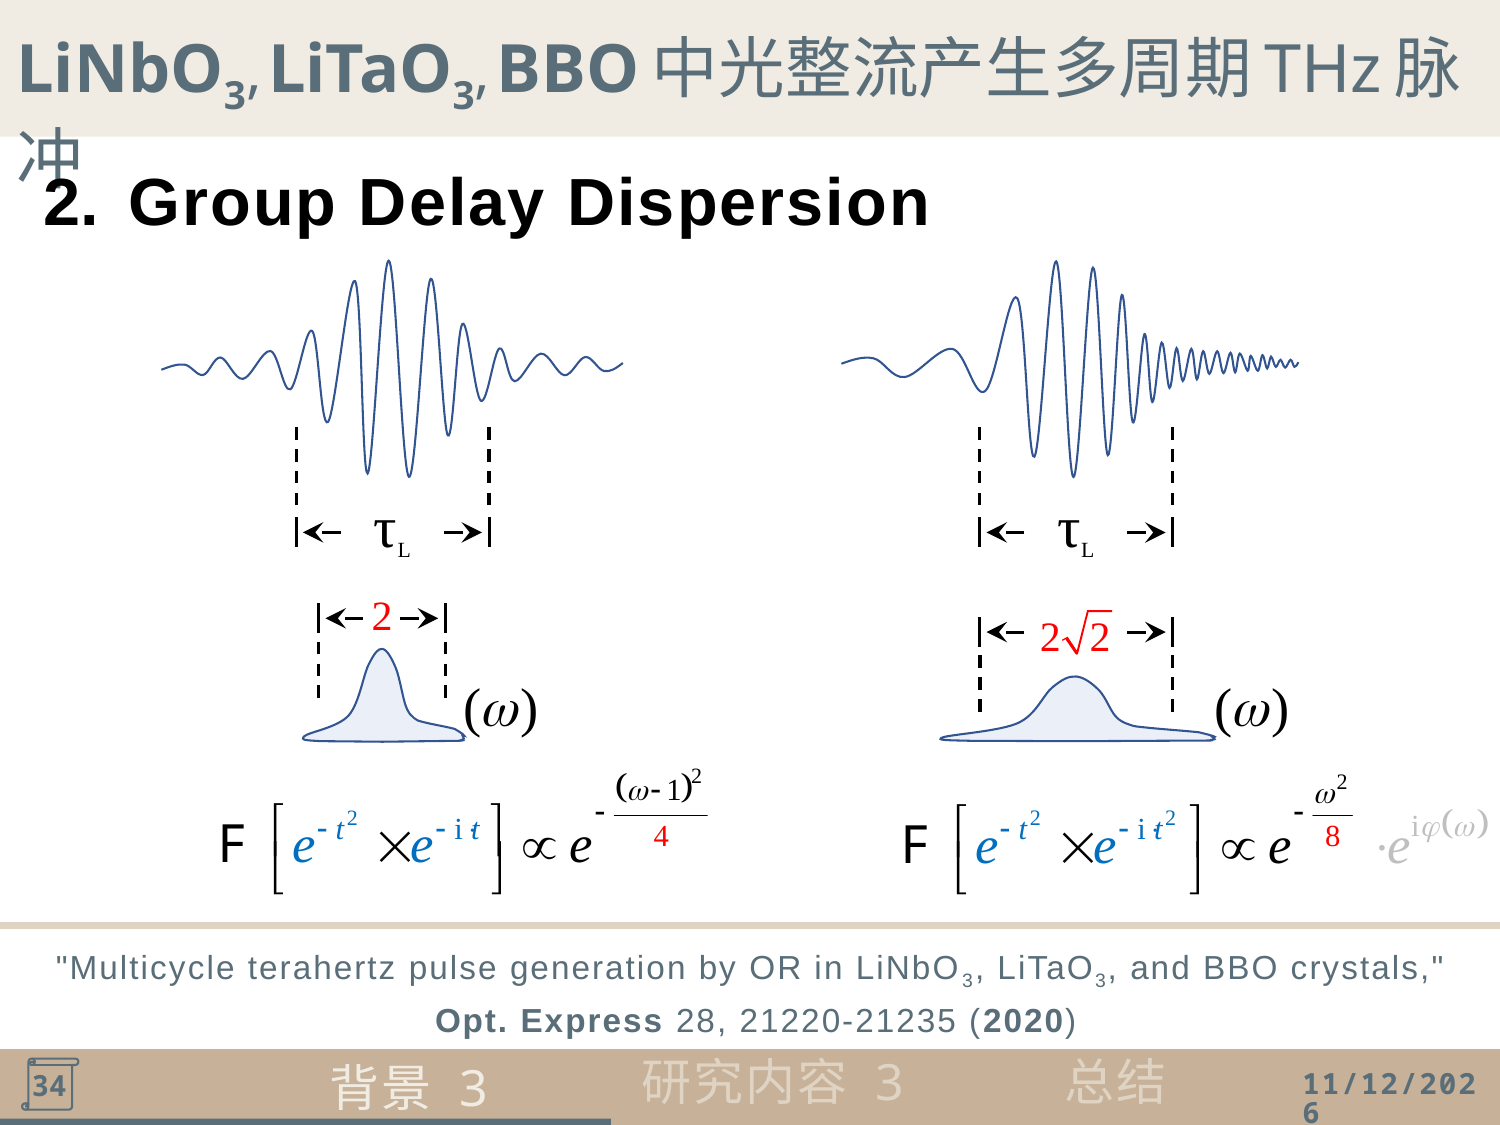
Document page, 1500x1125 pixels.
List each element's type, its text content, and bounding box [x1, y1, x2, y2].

text_box 背景 3 [312, 1036, 505, 1124]
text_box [364, 592, 400, 638]
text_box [1032, 601, 1121, 663]
slide_number 34 [9, 1068, 89, 1107]
text_box [939, 713, 1205, 743]
text_box [0, 1118, 612, 1125]
text_box "Multicycle terahertz pulse generation by OR in LiNbO3, LiTaO3, and BBO crystals," Opt. Express 28, 21220-21235 (2020) [0, 939, 1500, 1037]
text_box 研究内容 3 [625, 1042, 920, 1118]
text_box [301, 699, 454, 743]
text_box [296, 427, 490, 570]
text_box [1205, 676, 1301, 751]
text_box [841, 260, 1300, 427]
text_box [208, 752, 717, 906]
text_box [454, 676, 550, 752]
text_box 总结 [1036, 1042, 1195, 1118]
text_box [161, 259, 624, 427]
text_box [318, 603, 446, 699]
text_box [979, 616, 1173, 713]
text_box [891, 762, 1496, 907]
text_box LiNbO3, LiTaO3, BBO 中光整流产生多周期 THz 脉冲 [1, 18, 1500, 205]
text_box Group Delay Dispersion [28, 135, 968, 247]
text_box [979, 427, 1173, 570]
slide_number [1287, 1054, 1500, 1115]
